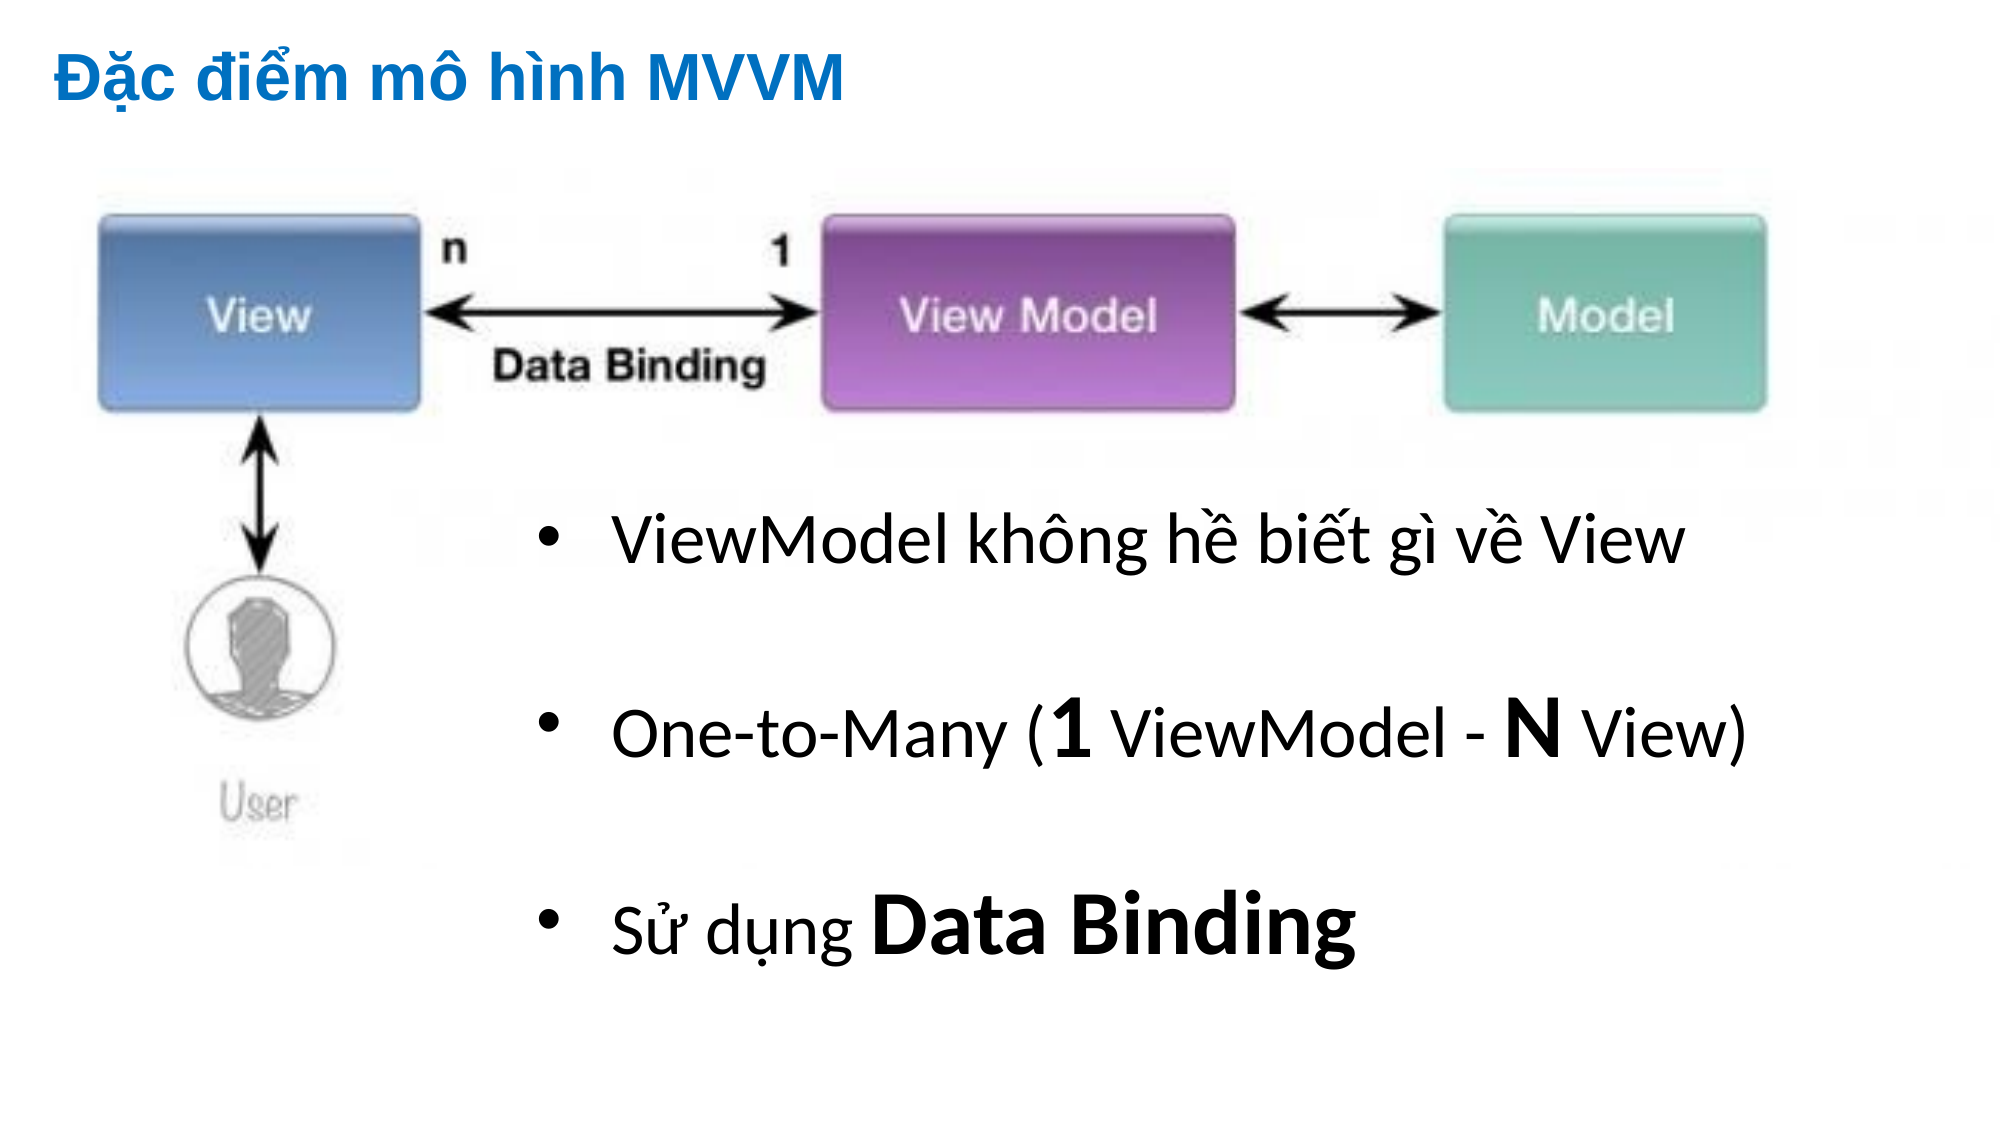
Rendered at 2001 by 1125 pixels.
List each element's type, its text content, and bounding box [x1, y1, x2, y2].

text_box ViewModel không hề biết gì về View One-to-Many (1 ViewModel - N View) Sử dụng Data Binding [521, 869, 1973, 981]
picture [0, 168, 2000, 869]
text_box Đặc điểm mô hình MVVM [39, 26, 862, 121]
